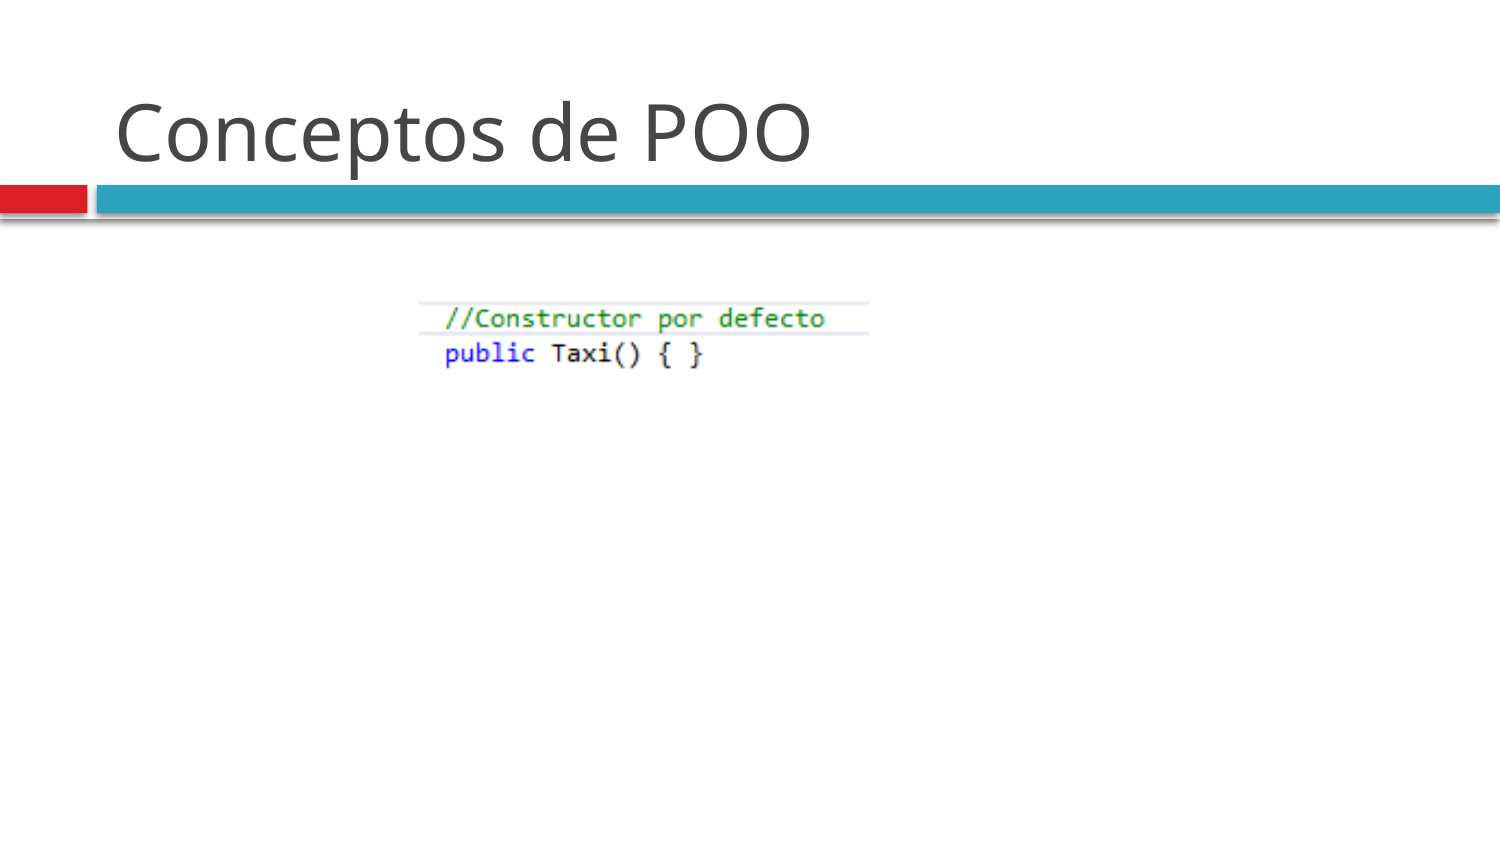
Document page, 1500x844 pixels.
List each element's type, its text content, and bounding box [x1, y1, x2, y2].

title Conceptos de POO [99, 19, 1438, 185]
picture [418, 256, 869, 411]
